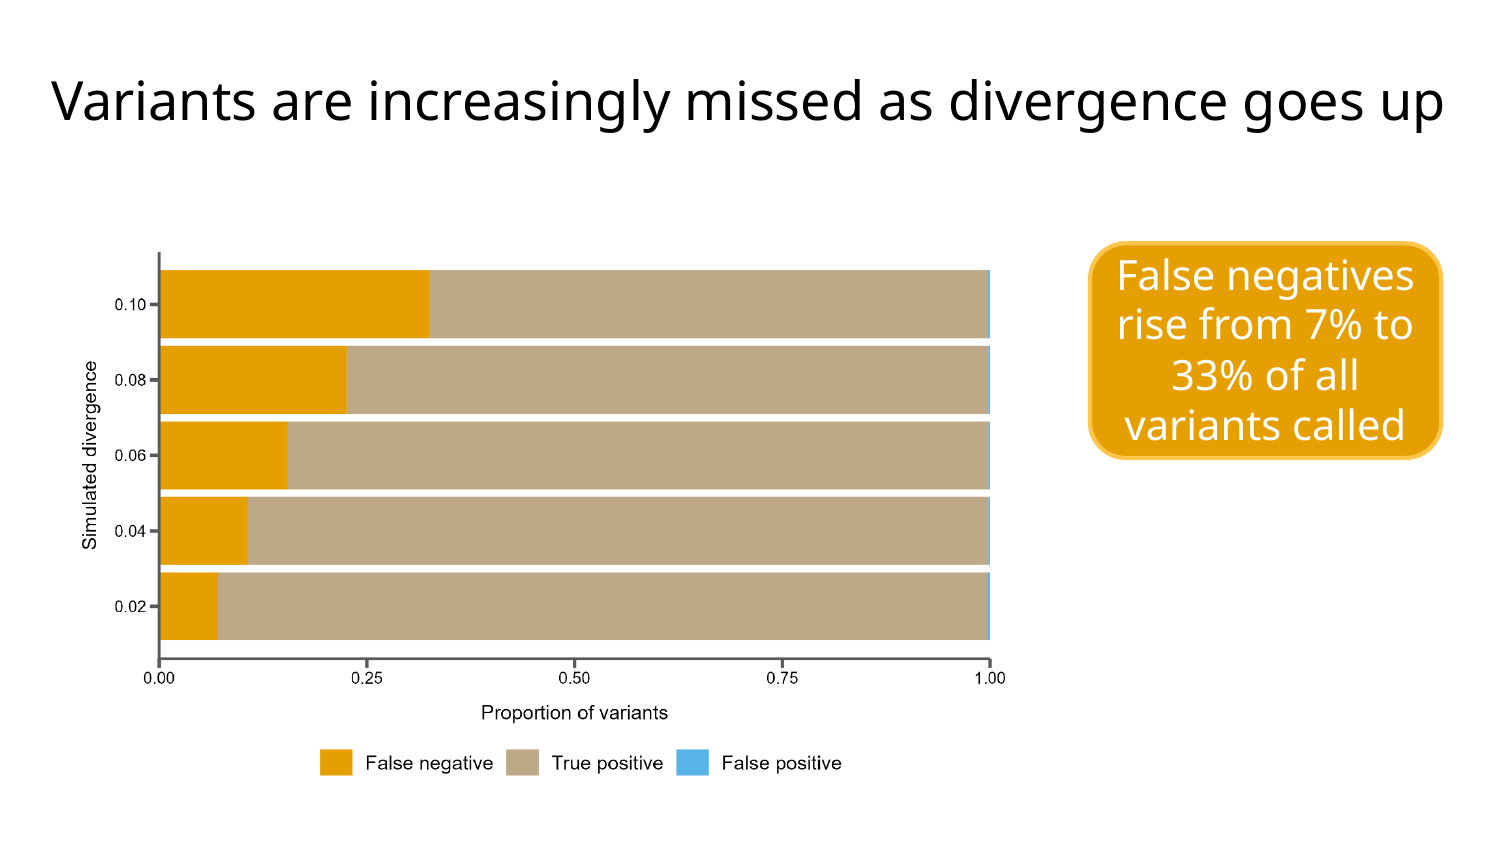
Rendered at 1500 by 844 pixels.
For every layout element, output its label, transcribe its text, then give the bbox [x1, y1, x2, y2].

title Variants are increasingly missed as divergence goes up [35, 28, 1471, 170]
picture [68, 205, 1014, 797]
text_box False negatives rise from 7% to 33% of all variants called [1089, 240, 1442, 456]
text_box [1108, 456, 1423, 461]
